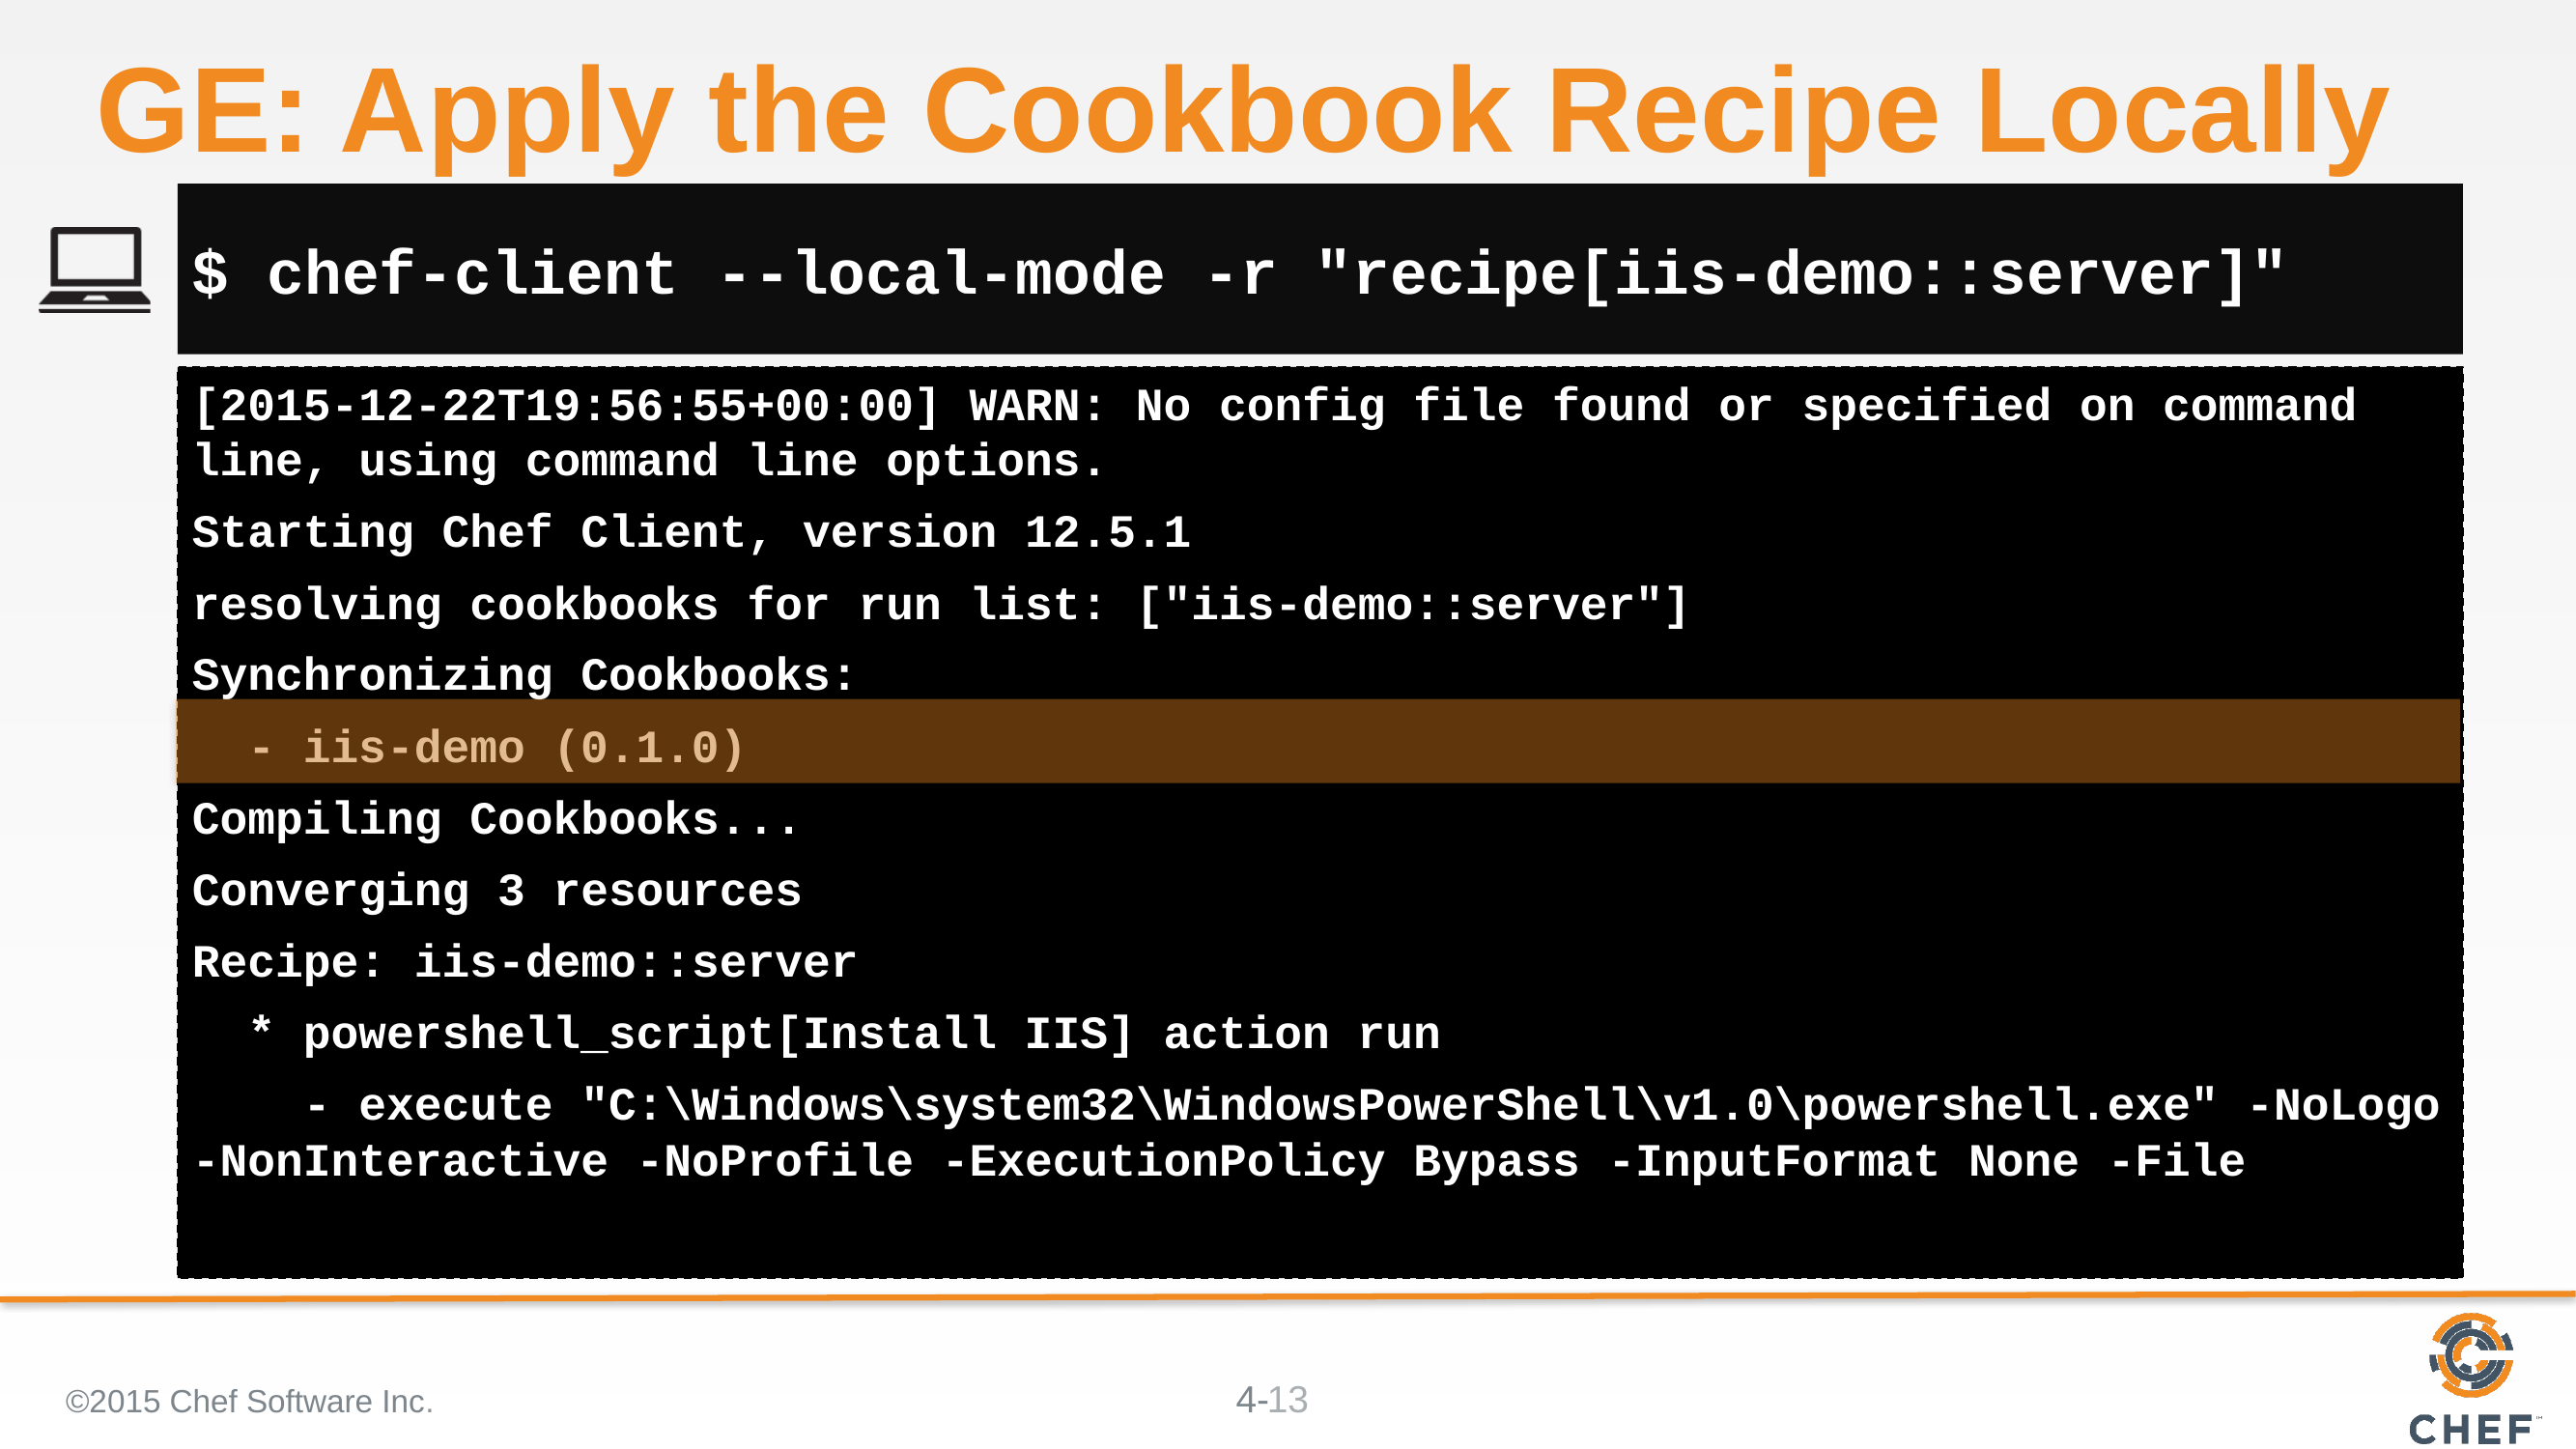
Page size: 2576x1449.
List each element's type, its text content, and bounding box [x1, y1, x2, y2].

list [2015-12-22T19:56:55+00:00] WARN: No config file found or specified on command line, using command line options. Starting Chef Client, version 12.5.1 resolving cookbooks for run list: ["iis-demo::server"] Synchronizing Cookbooks: - iis-demo (0.1.0) Compiling Cookbooks... Converging 3 resources Recipe: iis-demo::server * powershell_script[Install IIS] action run - execute "C:\Windows\system32\WindowsPowerShell\v1.0\powershell.exe" -NoLogo -NonInteractive -NoProfile -ExecutionPolicy Bypass -InputFormat None -File [177, 366, 2464, 699]
title GE: Apply the Cookbook Recipe Locally [96, 48, 2463, 180]
slide_number 13 [998, 1359, 1578, 1437]
footer ©2015 Chef Software Inc. [51, 1359, 952, 1440]
list [2015-12-22T19:56:55+00:00] WARN: No config file found or specified on command line, using command line options. Starting Chef Client, version 12.5.1 resolving cookbooks for run list: ["iis-demo::server"] Synchronizing Cookbooks: - iis-demo (0.1.0) Compiling Cookbooks... Converging 3 resources Recipe: iis-demo::server * powershell_script[Install IIS] action run - execute "C:\Windows\system32\WindowsPowerShell\v1.0\powershell.exe" -NoLogo -NonInteractive -NoProfile -ExecutionPolicy Bypass -InputFormat None -File [177, 792, 2464, 1279]
list $ chef-client --local-mode -r "recipe[iis-demo::server]" [177, 184, 2463, 355]
picture [2399, 1297, 2550, 1449]
text_box [175, 698, 2461, 783]
